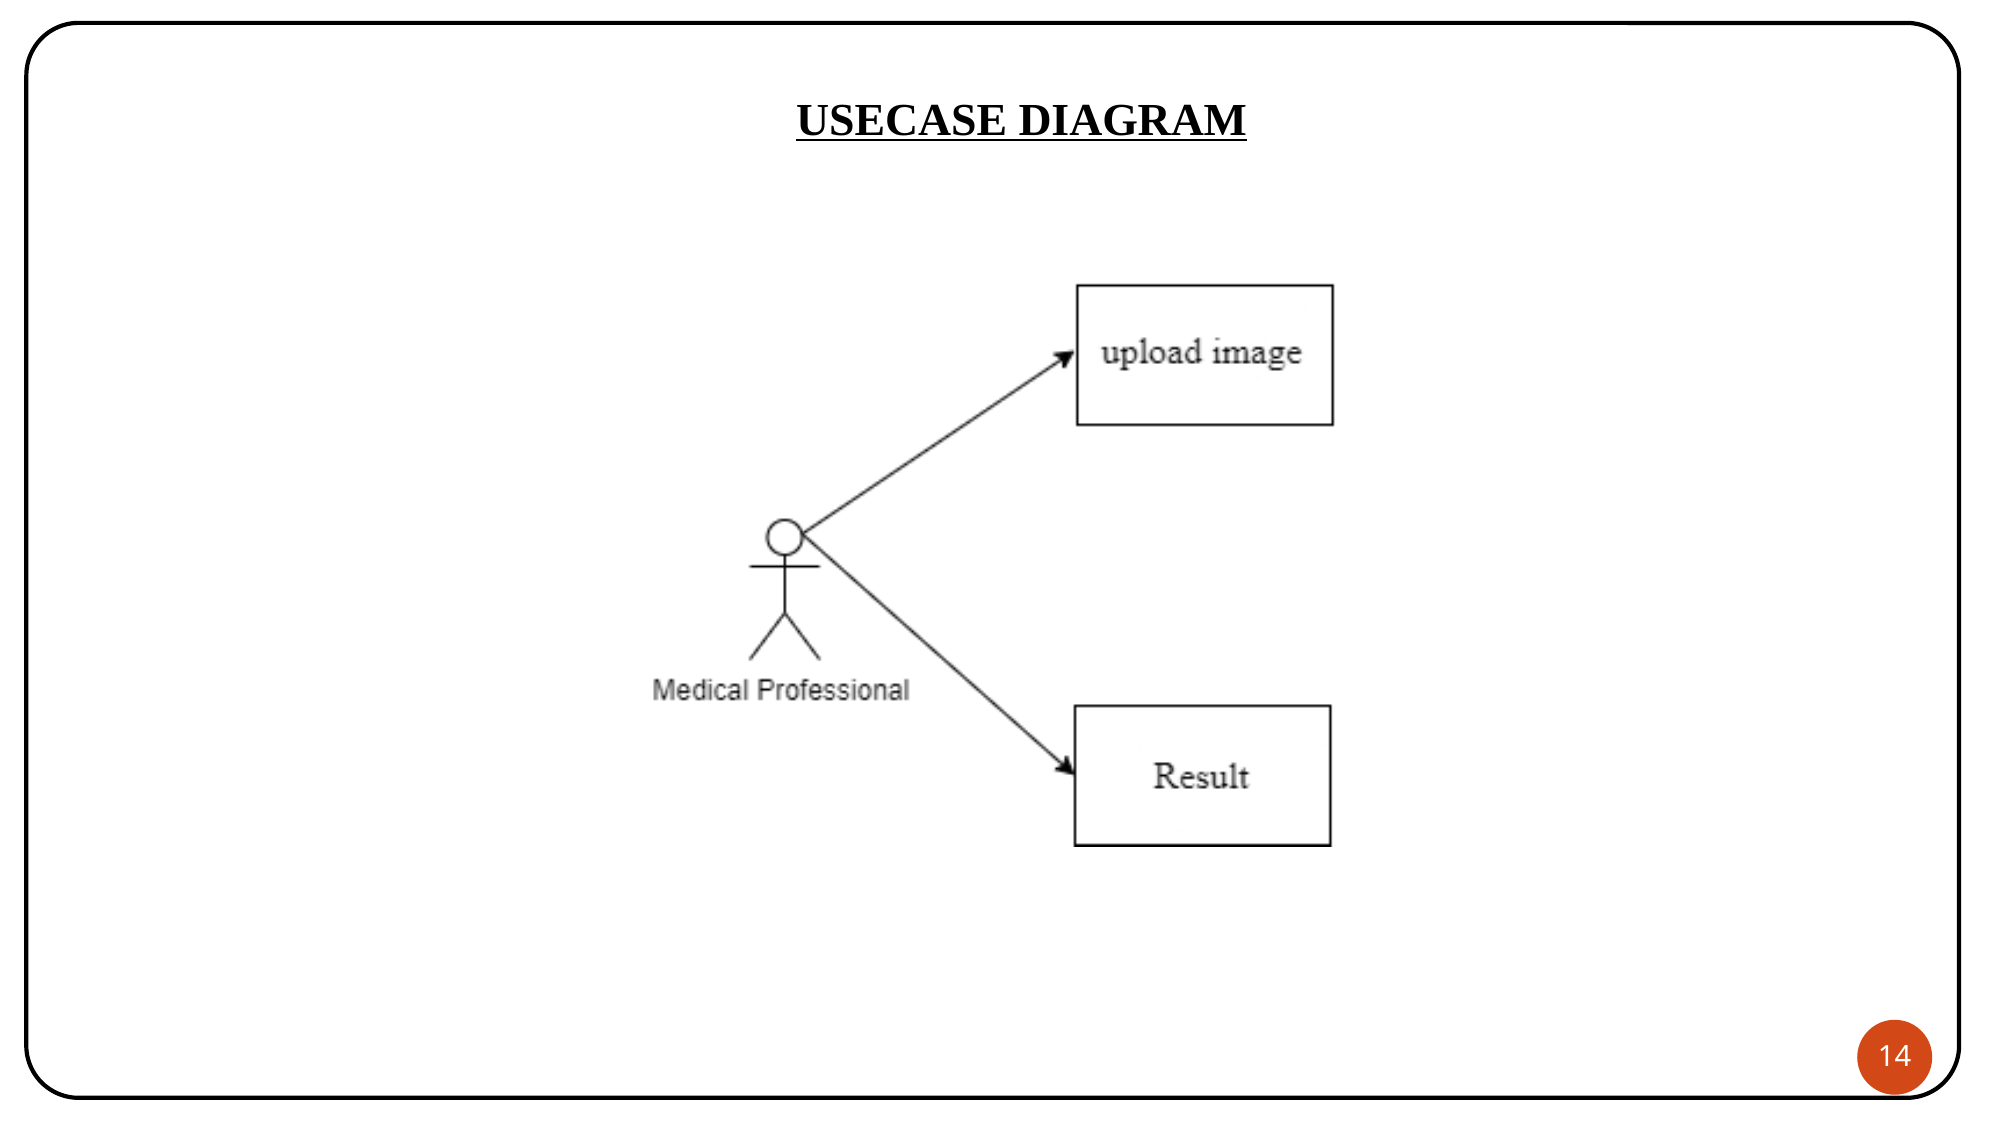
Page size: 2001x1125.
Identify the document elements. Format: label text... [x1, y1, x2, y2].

text_box 14 [1857, 1019, 1933, 1095]
text_box [26, 22, 1960, 1098]
picture [651, 278, 1374, 847]
